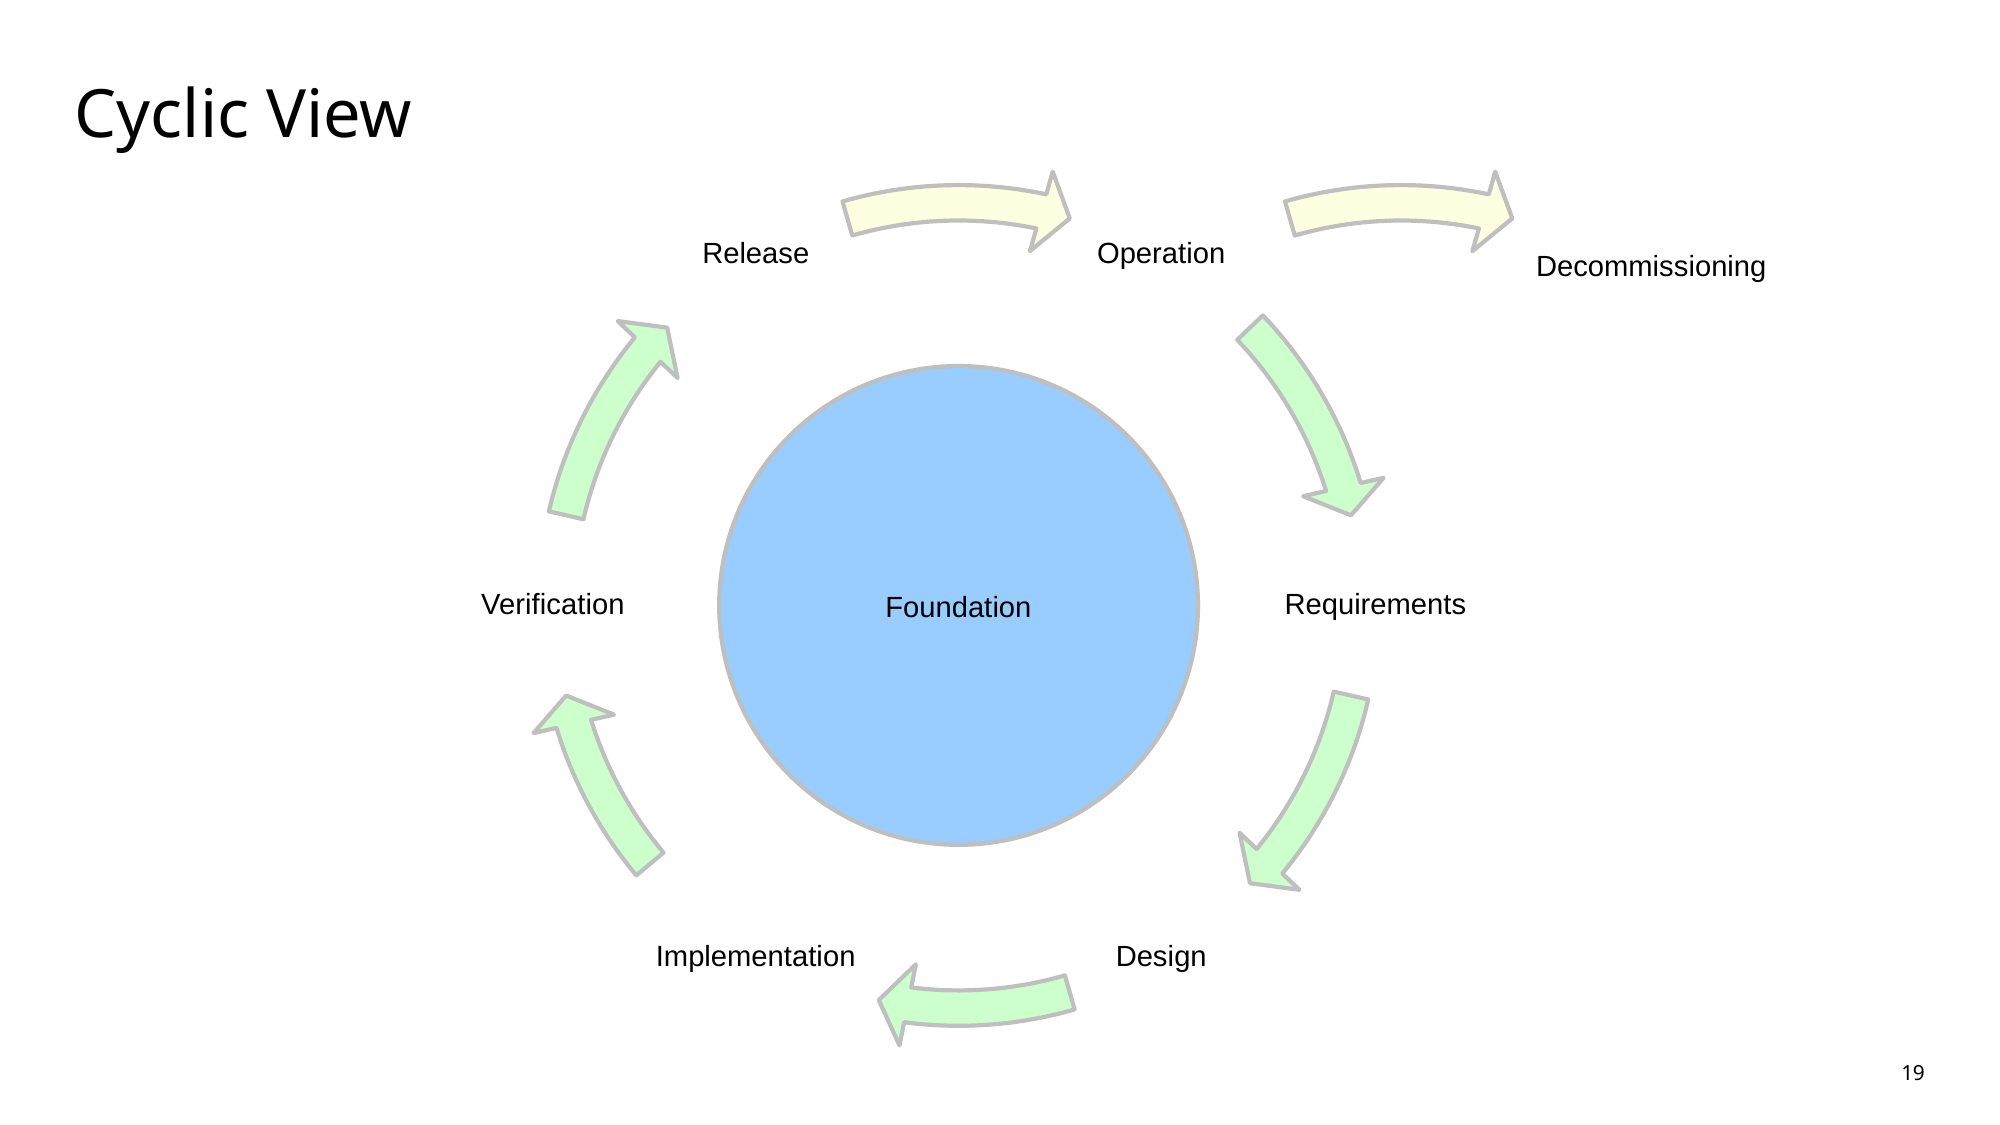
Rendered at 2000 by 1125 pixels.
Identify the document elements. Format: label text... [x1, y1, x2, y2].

text_box [1235, 313, 1386, 514]
text_box [1237, 689, 1371, 892]
text_box Foundation [717, 363, 1201, 847]
text_box Requirements [1273, 514, 1478, 697]
slide_number 19 [1876, 1050, 1925, 1088]
text_box [531, 697, 666, 878]
text_box [546, 319, 680, 522]
text_box Verification [462, 514, 644, 697]
text_box Operation [1070, 163, 1253, 346]
text_box [879, 962, 1077, 1048]
text_box Design [1070, 865, 1253, 1048]
text_box Decommissioning [1531, 168, 1772, 367]
text_box [1283, 169, 1515, 253]
title Cyclic View [74, 75, 1538, 162]
text_box Release [665, 163, 847, 346]
text_box Implementation [633, 865, 879, 1048]
text_box [840, 169, 1072, 253]
